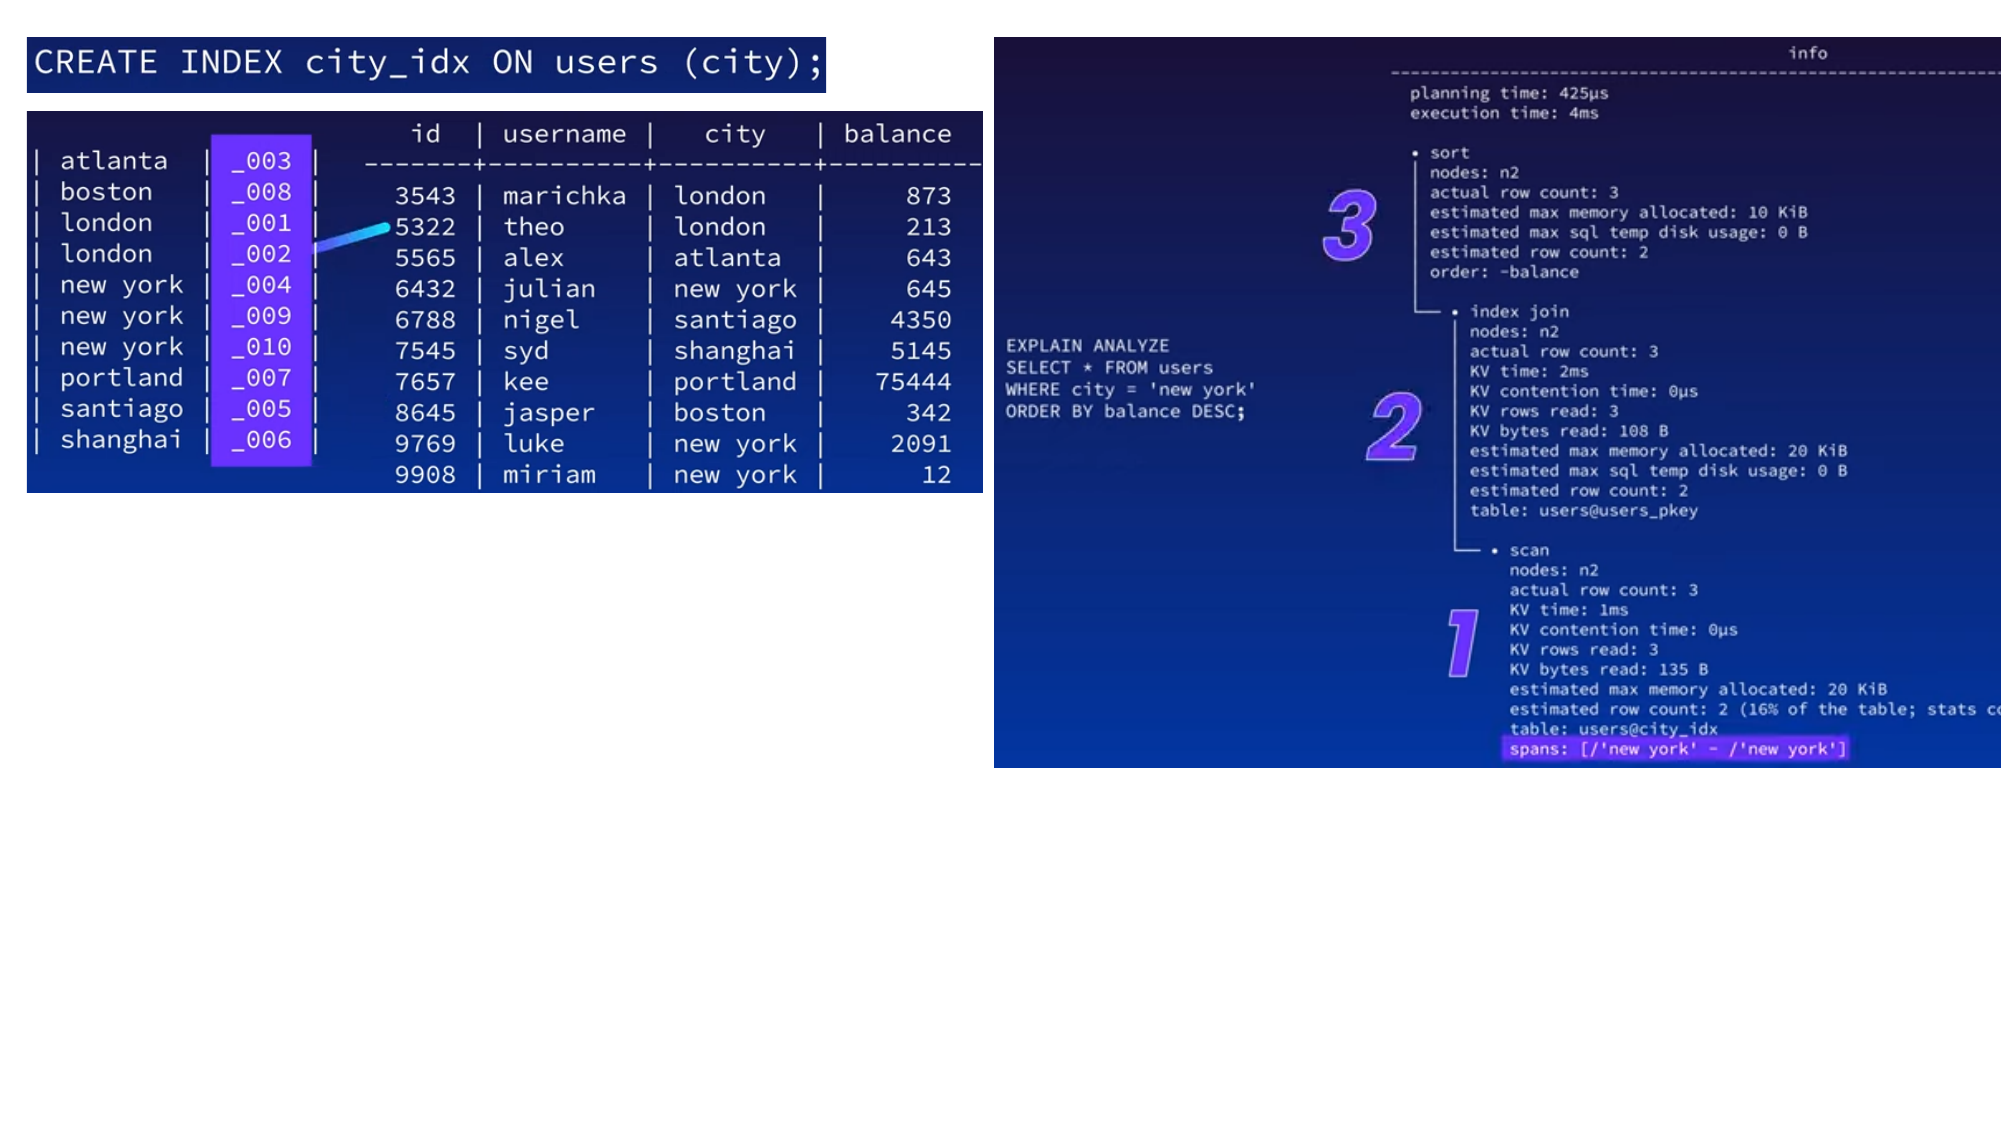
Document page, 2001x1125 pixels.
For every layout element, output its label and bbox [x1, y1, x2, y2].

picture [26, 111, 983, 493]
picture [993, 37, 2001, 768]
picture [26, 37, 827, 93]
